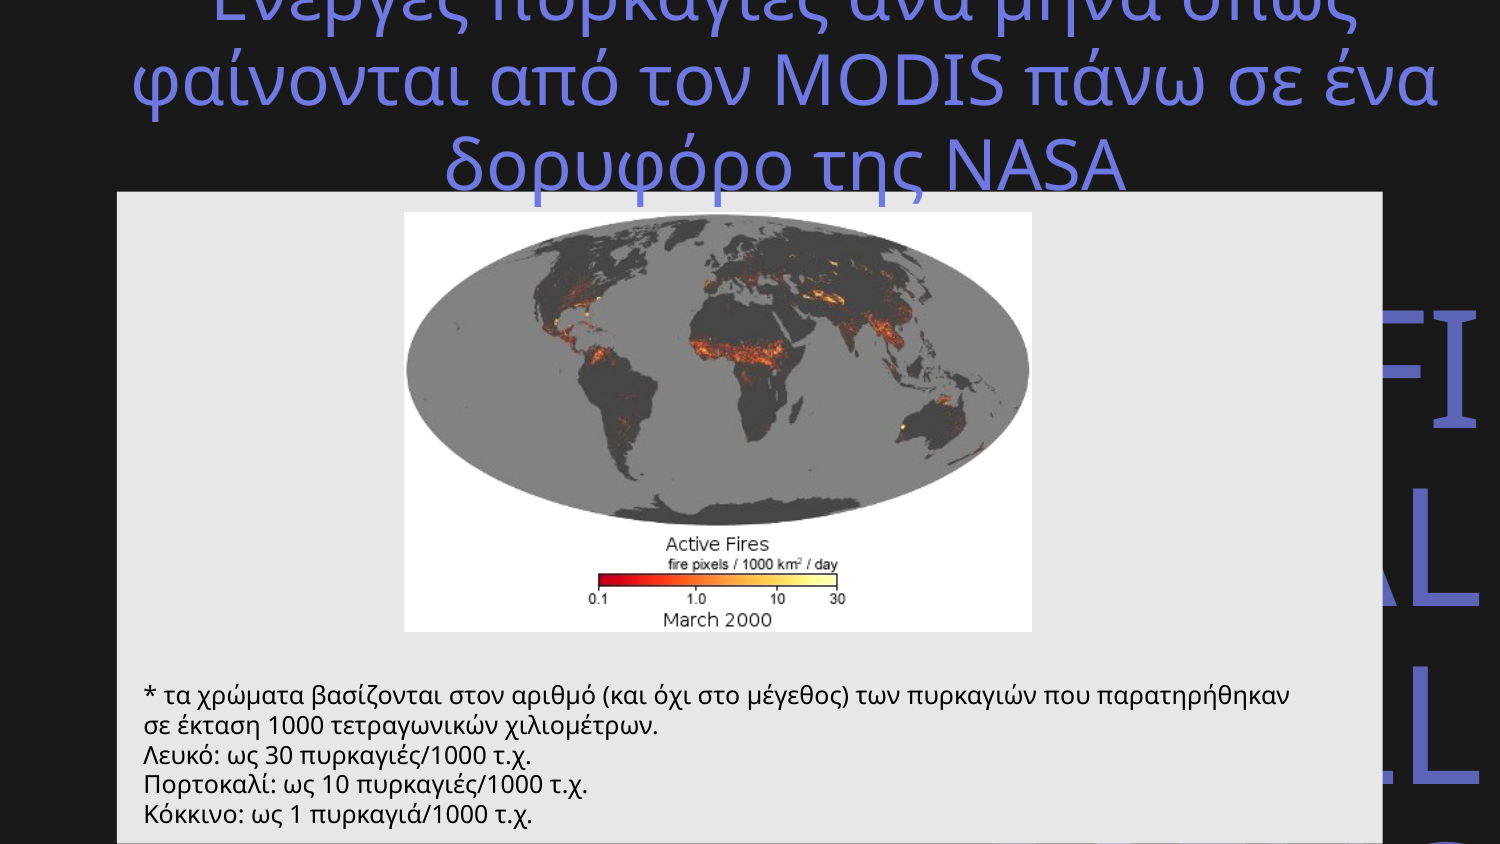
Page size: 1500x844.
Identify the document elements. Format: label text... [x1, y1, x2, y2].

text_box * τα χρώματα βασίζονται στον αριθμό (και όχι στο μέγεθος) των πυρκαγιών που παρατηρήθηκαν σε έκταση 1000 τετραγωνικών χιλιομέτρων. Λευκό: ως 30 πυρκαγιές/1000 τ.χ. Πορτοκαλί: ως 10 πυρκαγιές/1000 τ.χ. Κόκκινο: ως 1 πυρκαγιά/1000 τ.χ. [128, 664, 1308, 844]
title Ενεργές πυρκαγιές ανά μήνα όπως φαίνονται από τον MODIS πάνω σε ένα δορυφόρο της NASA [86, 33, 1484, 121]
picture [404, 211, 1032, 632]
